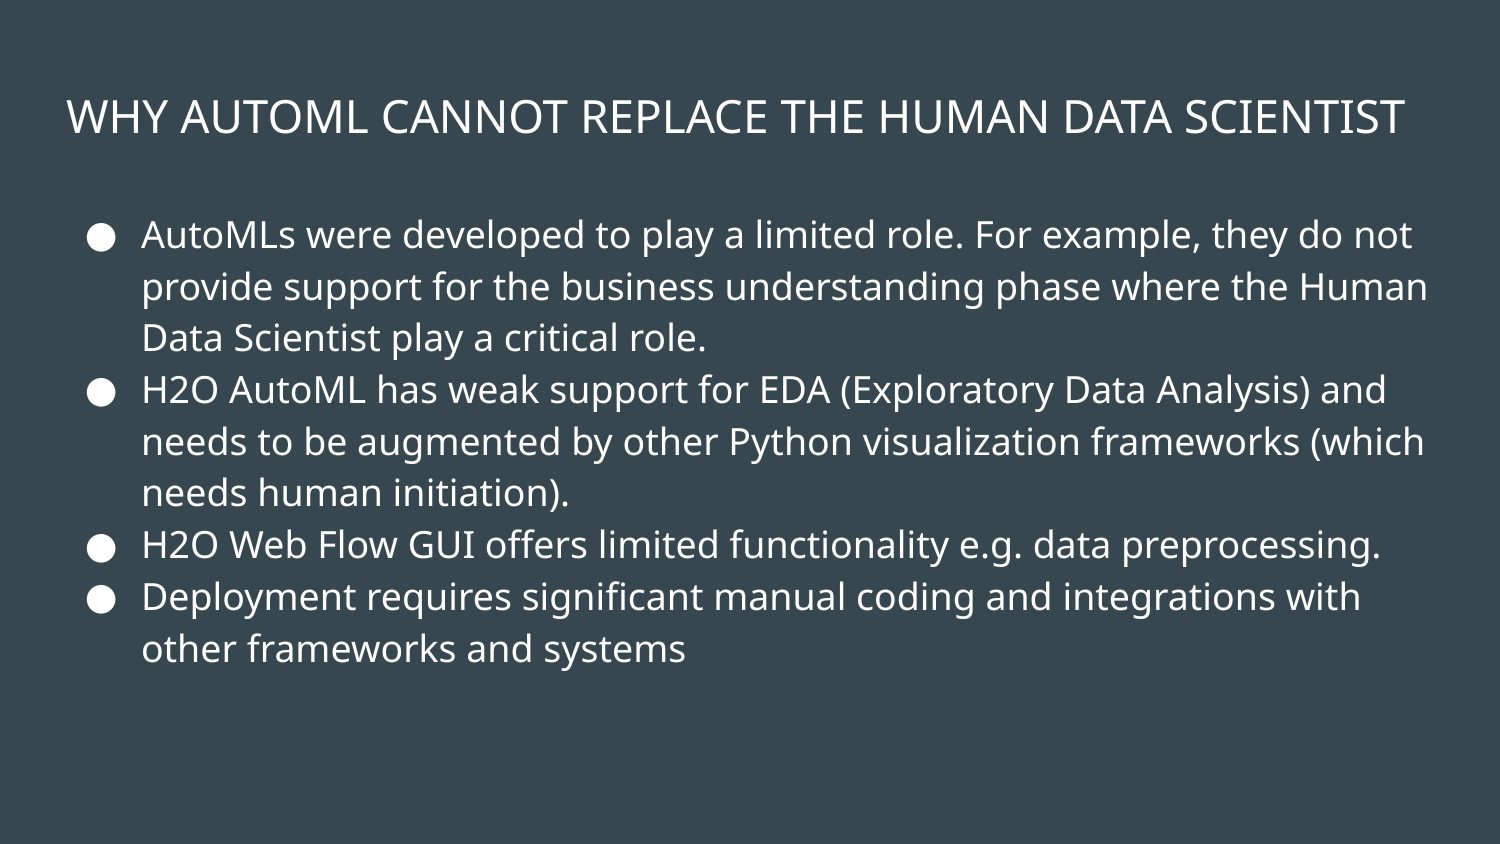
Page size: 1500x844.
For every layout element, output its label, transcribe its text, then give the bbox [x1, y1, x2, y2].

list AutoMLs were developed to play a limited role. For example, they do not provide support for the business understanding phase where the Human Data Scientist play a critical role. H2O AutoML has weak support for EDA (Exploratory Data Analysis) and needs to be augmented by other Python visualization frameworks (which needs human initiation). H2O Web Flow GUI offers limited functionality e.g. data preprocessing. Deployment requires significant manual coding and integrations with other frameworks and systems [51, 189, 1449, 750]
title WHY AUTOML CANNOT REPLACE THE HUMAN DATA SCIENTIST [51, 72, 1449, 167]
